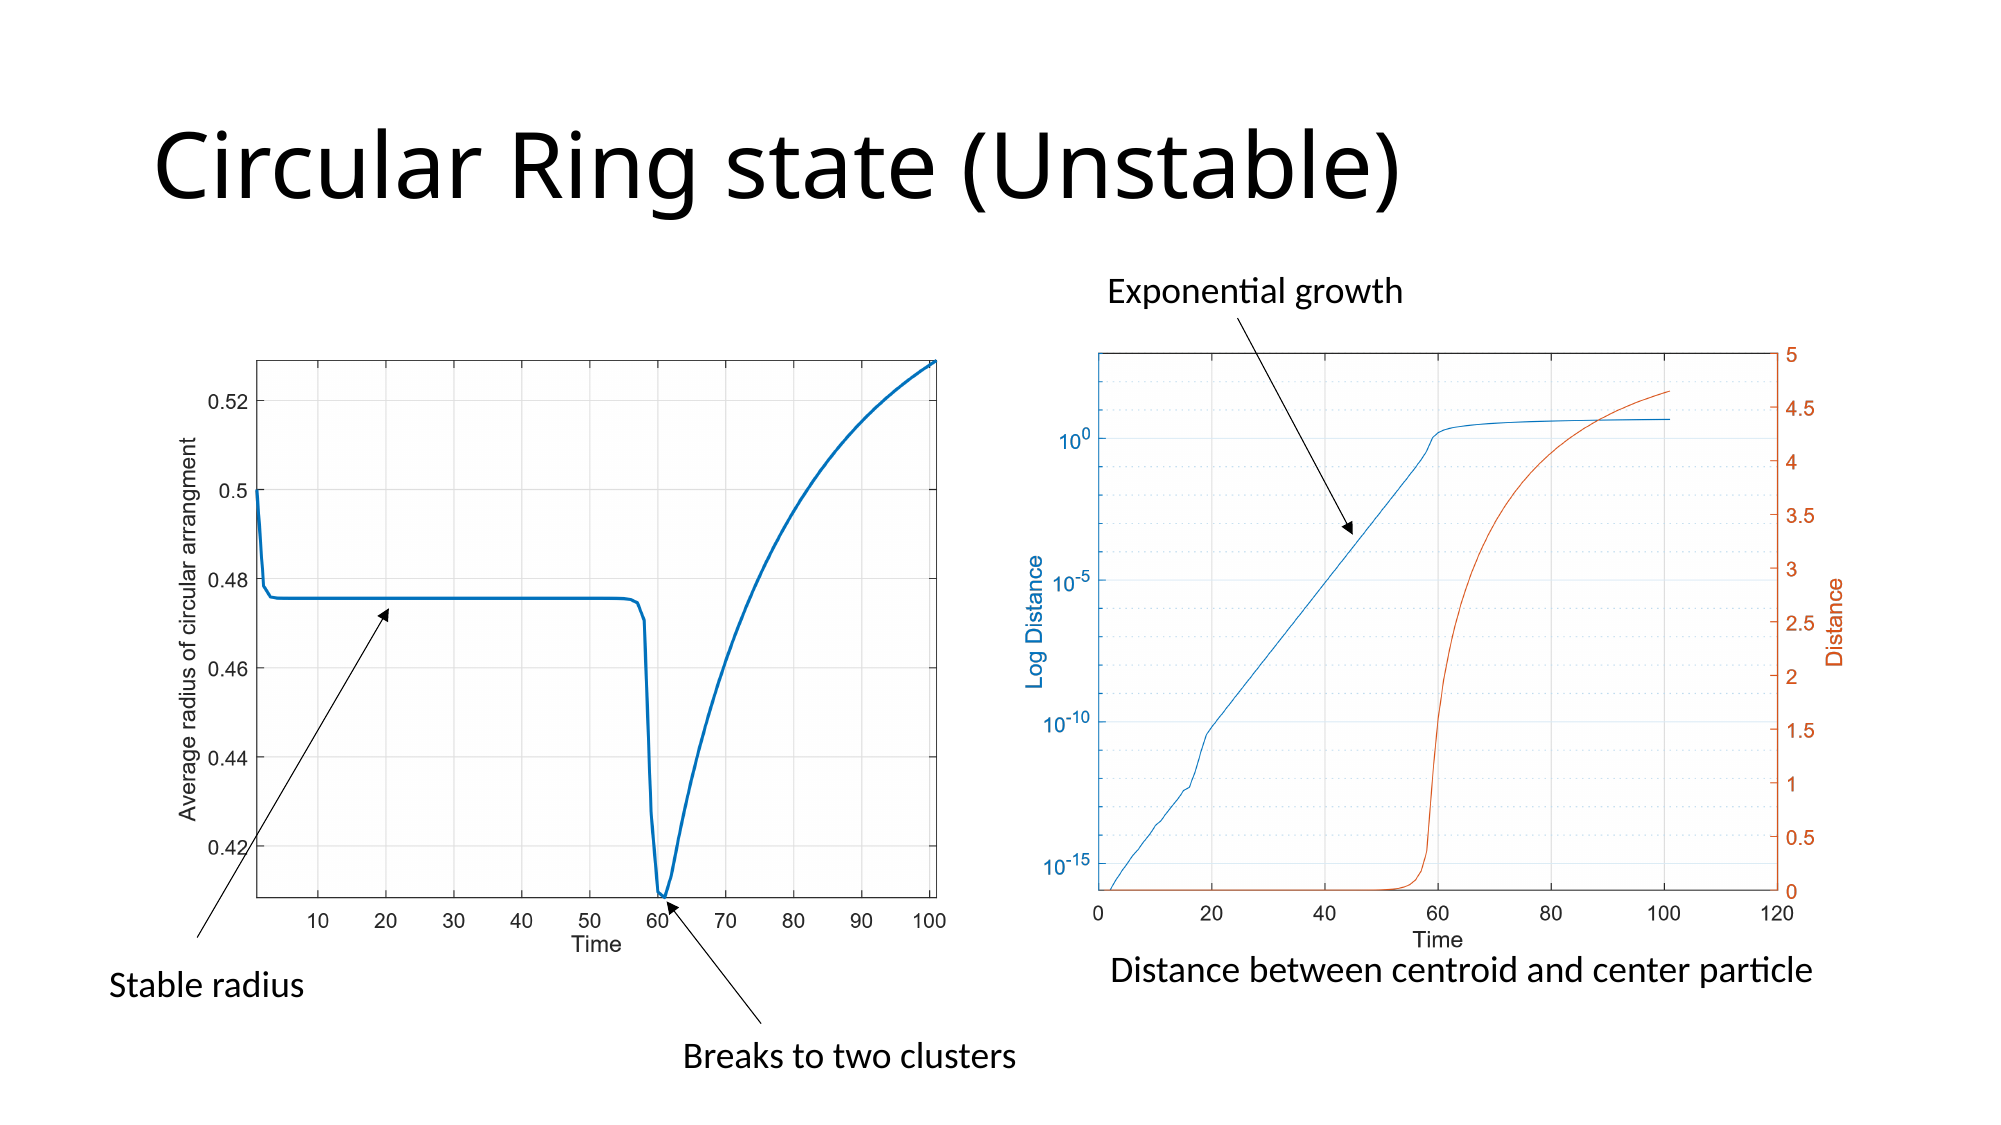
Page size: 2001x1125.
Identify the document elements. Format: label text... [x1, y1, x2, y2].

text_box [1237, 318, 1353, 535]
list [1025, 347, 1843, 948]
text_box Distance between centroid and center particle [1095, 948, 1838, 998]
text_box Breaks to two clusters [668, 1023, 1032, 1084]
title Circular Ring state (Unstable) [137, 59, 1863, 278]
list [178, 359, 947, 954]
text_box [666, 901, 762, 1024]
text_box Exponential growth [1092, 258, 1420, 319]
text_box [197, 608, 389, 938]
text_box Stable radius [94, 952, 320, 1013]
